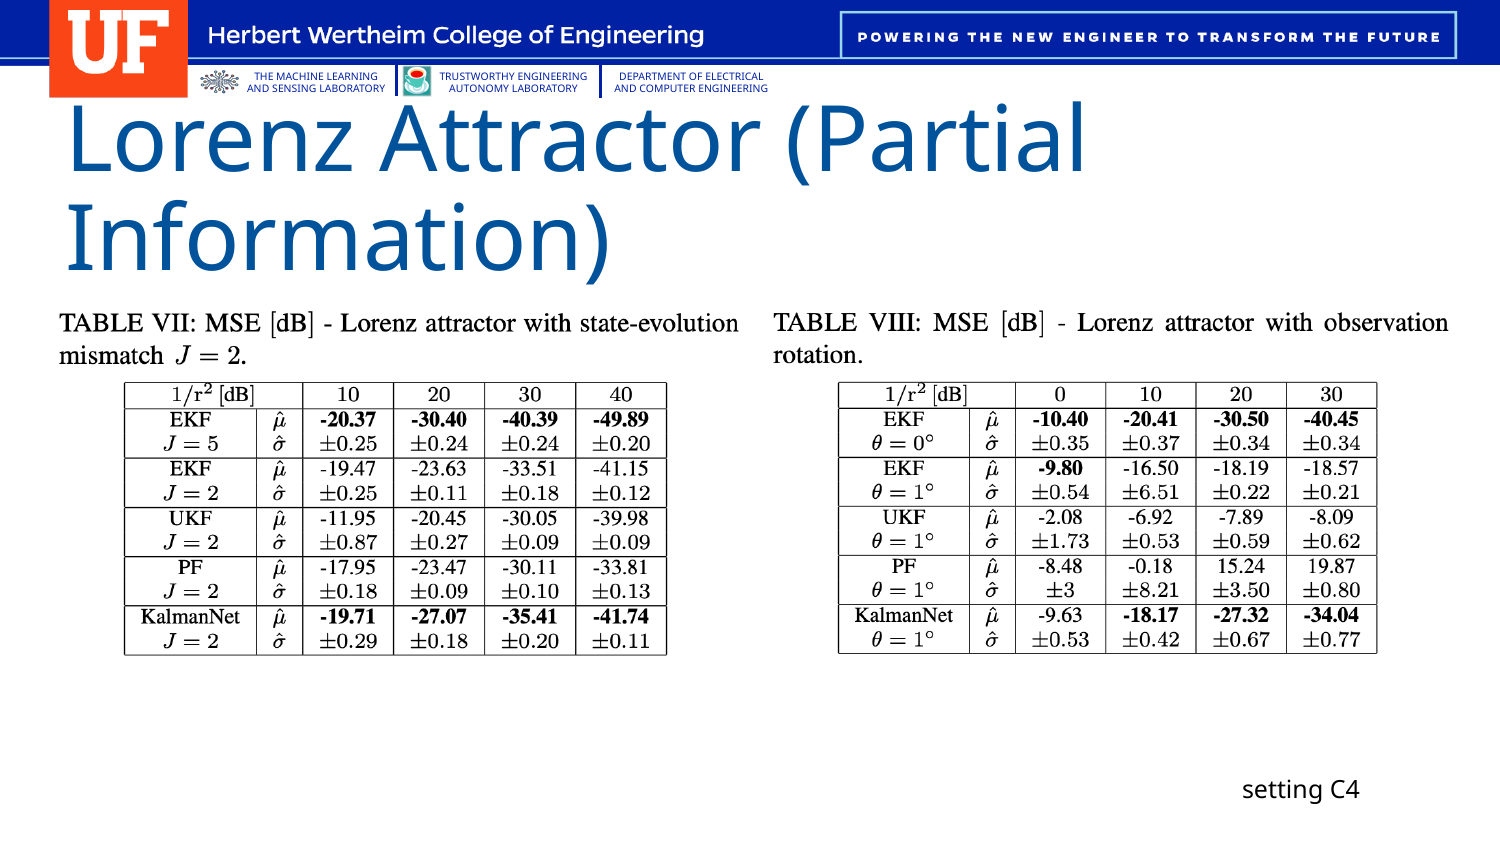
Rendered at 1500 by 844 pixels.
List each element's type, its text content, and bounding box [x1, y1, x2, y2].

title Lorenz Attractor (Partial Information) [50, 123, 1450, 259]
picture [49, 297, 750, 665]
text_box setting C4 [1226, 766, 1500, 811]
picture [199, 70, 241, 97]
picture [766, 297, 1466, 677]
picture [0, 0, 1500, 98]
